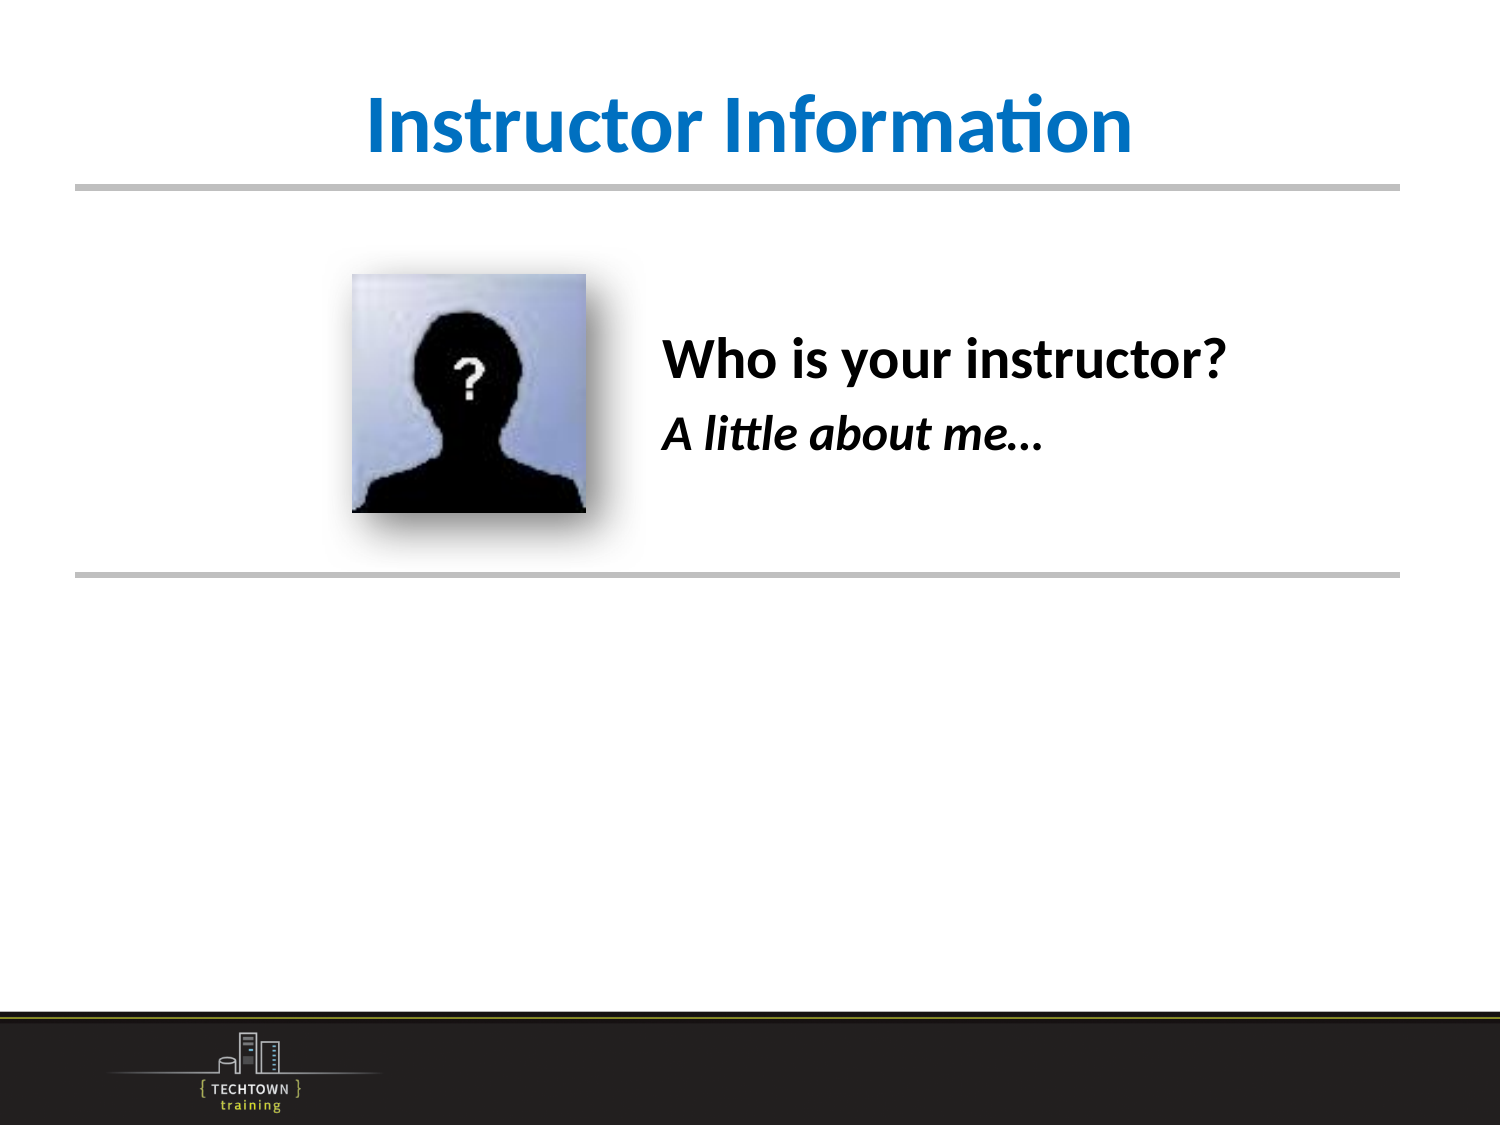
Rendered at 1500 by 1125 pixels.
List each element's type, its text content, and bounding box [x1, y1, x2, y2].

text_box Instructor Information [74, 24, 1425, 213]
picture [0, 0, 1500, 1125]
text_box Who is your instructor? A little about me… [647, 312, 1313, 525]
